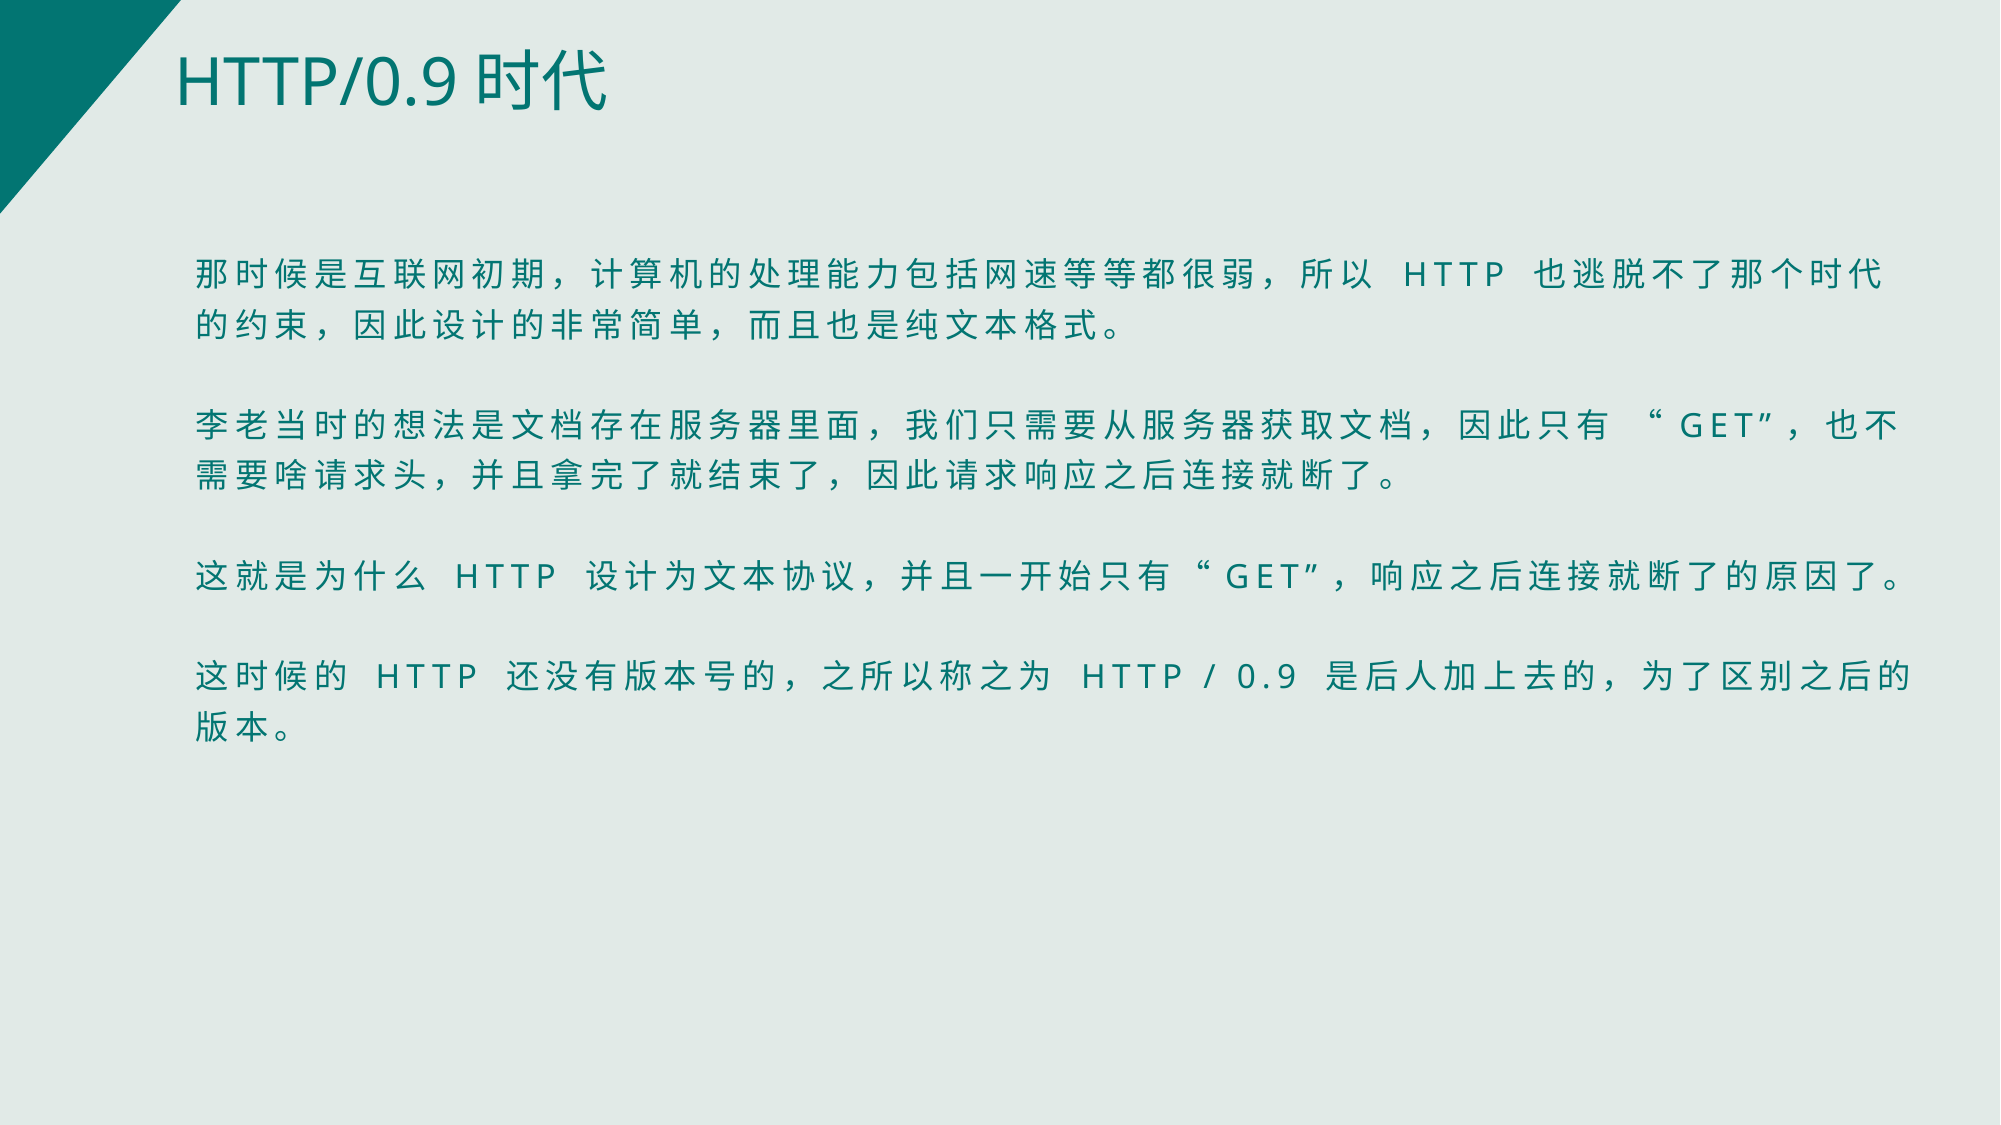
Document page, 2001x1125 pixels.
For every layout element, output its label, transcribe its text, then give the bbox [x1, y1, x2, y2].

text_box 那时候是互联网初期，计算机的处理能力包括网速等等都很弱，所以 HTTP 也逃脱不了那个时代的约束，因此设计的非常简单，而且也是纯文本格式。 李老当时的想法是文档存在服务器里面，我们只需要从服务器获取文档，因此只有 “GET”，也不需要啥请求头，并且拿完了就结束了，因此请求响应之后连接就断了。 这就是为什么 HTTP 设计为文本协议，并且一开始只有“GET”，响应之后连接就断了的原因了。 这时候的 HTTP 还没有版本号的，之所以称之为 HTTP / 0.9 是后人加上去的，为了区别之后的版本。 [181, 235, 1941, 754]
text_box HTTP/0.9时代 [159, 31, 1211, 127]
text_box [0, 0, 183, 216]
